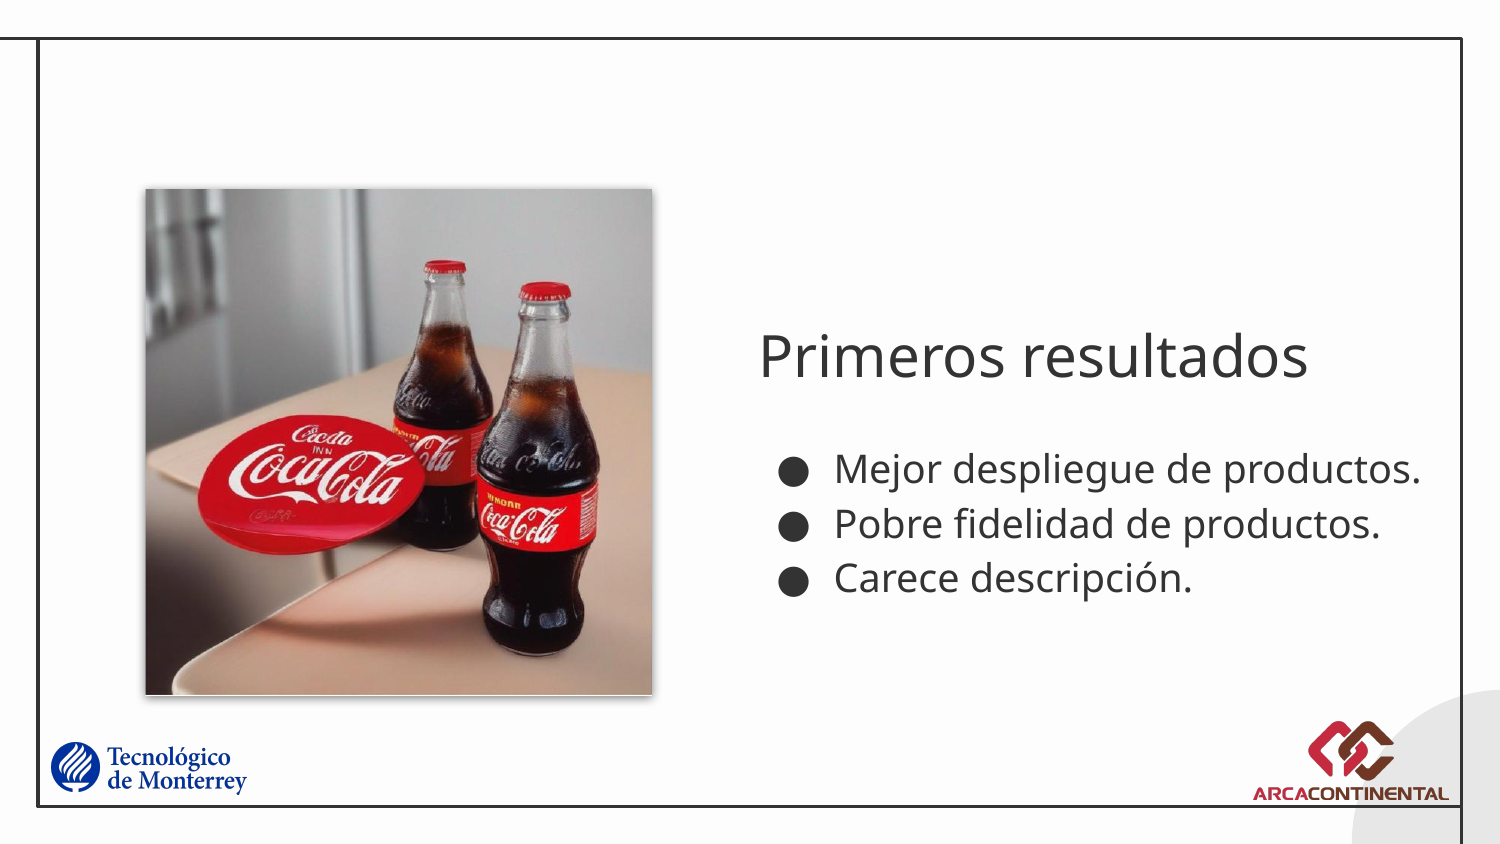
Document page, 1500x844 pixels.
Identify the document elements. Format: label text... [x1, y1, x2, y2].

picture [145, 188, 653, 696]
list Mejor despliegue de productos. Pobre fidelidad de productos. Carece descripción. [743, 421, 1443, 672]
picture [1253, 694, 1450, 826]
picture [50, 742, 247, 795]
title Primeros resultados [743, 303, 1376, 398]
